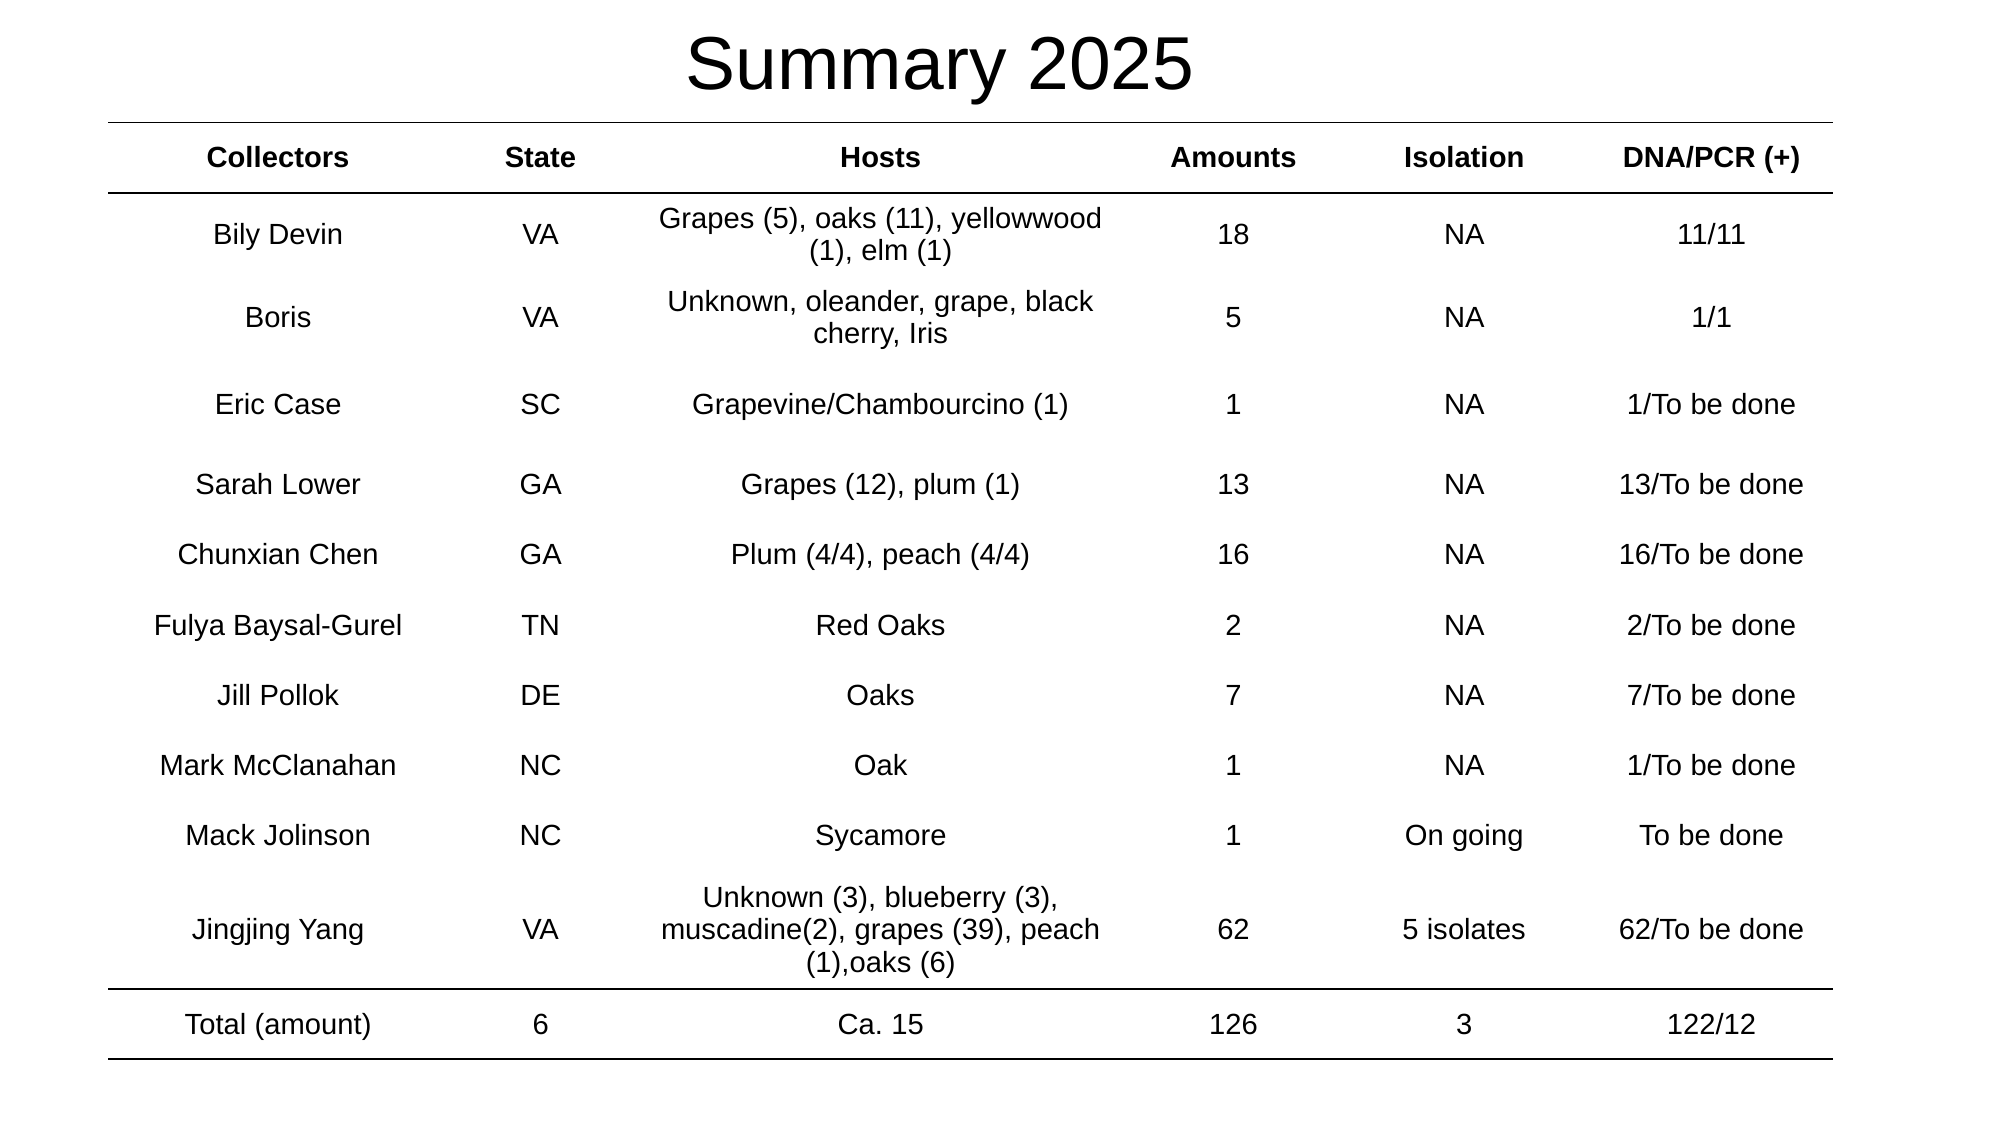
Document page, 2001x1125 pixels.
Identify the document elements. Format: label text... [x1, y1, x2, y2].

table_cell NA [1338, 276, 1590, 359]
table_cell 13 [1129, 449, 1338, 520]
table_cell Jill Pollok [108, 660, 448, 730]
table_cell Oak [633, 730, 1129, 801]
table_cell 1/1 [1590, 276, 1833, 359]
table_cell 6 [448, 990, 633, 1058]
table_cell 2 [1129, 590, 1338, 660]
table_cell VA [448, 194, 633, 276]
table_cell 62 [1129, 871, 1338, 988]
table_cell Mark McClanahan [108, 730, 448, 801]
table_header State [448, 123, 633, 192]
table_cell 18 [1129, 194, 1338, 276]
table_cell NC [448, 730, 633, 801]
table_cell 5 [1129, 276, 1338, 359]
table_cell Oaks [633, 660, 1129, 730]
table_cell Boris [108, 276, 448, 359]
table_cell Plum (4/4), peach (4/4) [633, 520, 1129, 590]
table_header Amounts [1129, 123, 1338, 192]
table_cell Bily Devin [108, 194, 448, 276]
table_cell Eric Case [108, 359, 448, 449]
table_cell Fulya Baysal-Gurel [108, 590, 448, 660]
table_cell Total (amount) [108, 990, 448, 1058]
table_header Collectors [108, 123, 448, 192]
table_cell 1 [1129, 359, 1338, 449]
table_cell 7/To be done [1590, 660, 1833, 730]
table_cell Sycamore [633, 801, 1129, 871]
table_cell 122/12 [1590, 990, 1833, 1058]
table_cell 2/To be done [1590, 590, 1833, 660]
table_cell Chunxian Chen [108, 520, 448, 590]
table_cell NC [448, 801, 633, 871]
table_cell 16 [1129, 520, 1338, 590]
table_cell NA [1338, 449, 1590, 520]
table_cell NA [1338, 359, 1590, 449]
table_header Hosts [633, 123, 1129, 192]
table_cell 7 [1129, 660, 1338, 730]
table_cell Red Oaks [633, 590, 1129, 660]
table_cell NA [1338, 730, 1590, 801]
table_cell Grapevine/Chambourcino (1) [633, 359, 1129, 449]
table_cell 5 isolates [1338, 871, 1590, 988]
table_cell Sarah Lower [108, 449, 448, 520]
table_cell 16/To be done [1590, 520, 1833, 590]
table_cell NA [1338, 520, 1590, 590]
table_cell 3 [1338, 990, 1590, 1058]
table_cell TN [448, 590, 633, 660]
table_cell 13/To be done [1590, 449, 1833, 520]
table_cell Jingjing Yang [108, 871, 448, 988]
table_cell On going [1338, 801, 1590, 871]
table_cell VA [448, 276, 633, 359]
table_cell Ca. 15 [633, 990, 1129, 1058]
table_cell 1/To be done [1590, 359, 1833, 449]
table_cell NA [1338, 590, 1590, 660]
table_cell 62/To be done [1590, 871, 1833, 988]
table_cell Unknown (3), blueberry (3), muscadine(2), grapes (39), peach (1),oaks (6) [633, 871, 1129, 988]
table_cell VA [448, 871, 633, 988]
title Summary 2025 [670, 8, 1664, 122]
table_cell 1/To be done [1590, 730, 1833, 801]
table_cell DE [448, 660, 633, 730]
table_cell Unknown, oleander, grape, black cherry, Iris [633, 276, 1129, 359]
table_cell 1 [1129, 730, 1338, 801]
table_cell NA [1338, 660, 1590, 730]
table_cell 1 [1129, 801, 1338, 871]
table_cell 126 [1129, 990, 1338, 1058]
table_cell NA [1338, 194, 1590, 276]
table_cell 11/11 [1590, 194, 1833, 276]
table_cell Mack Jolinson [108, 801, 448, 871]
table_header DNA/PCR (+) [1590, 123, 1833, 192]
table_cell GA [448, 449, 633, 520]
table_cell Grapes (12), plum (1) [633, 449, 1129, 520]
table_cell GA [448, 520, 633, 590]
table_cell SC [448, 359, 633, 449]
table_cell To be done [1590, 801, 1833, 871]
table_header Isolation [1338, 123, 1590, 192]
table_cell Grapes (5), oaks (11), yellowwood (1), elm (1) [633, 194, 1129, 276]
